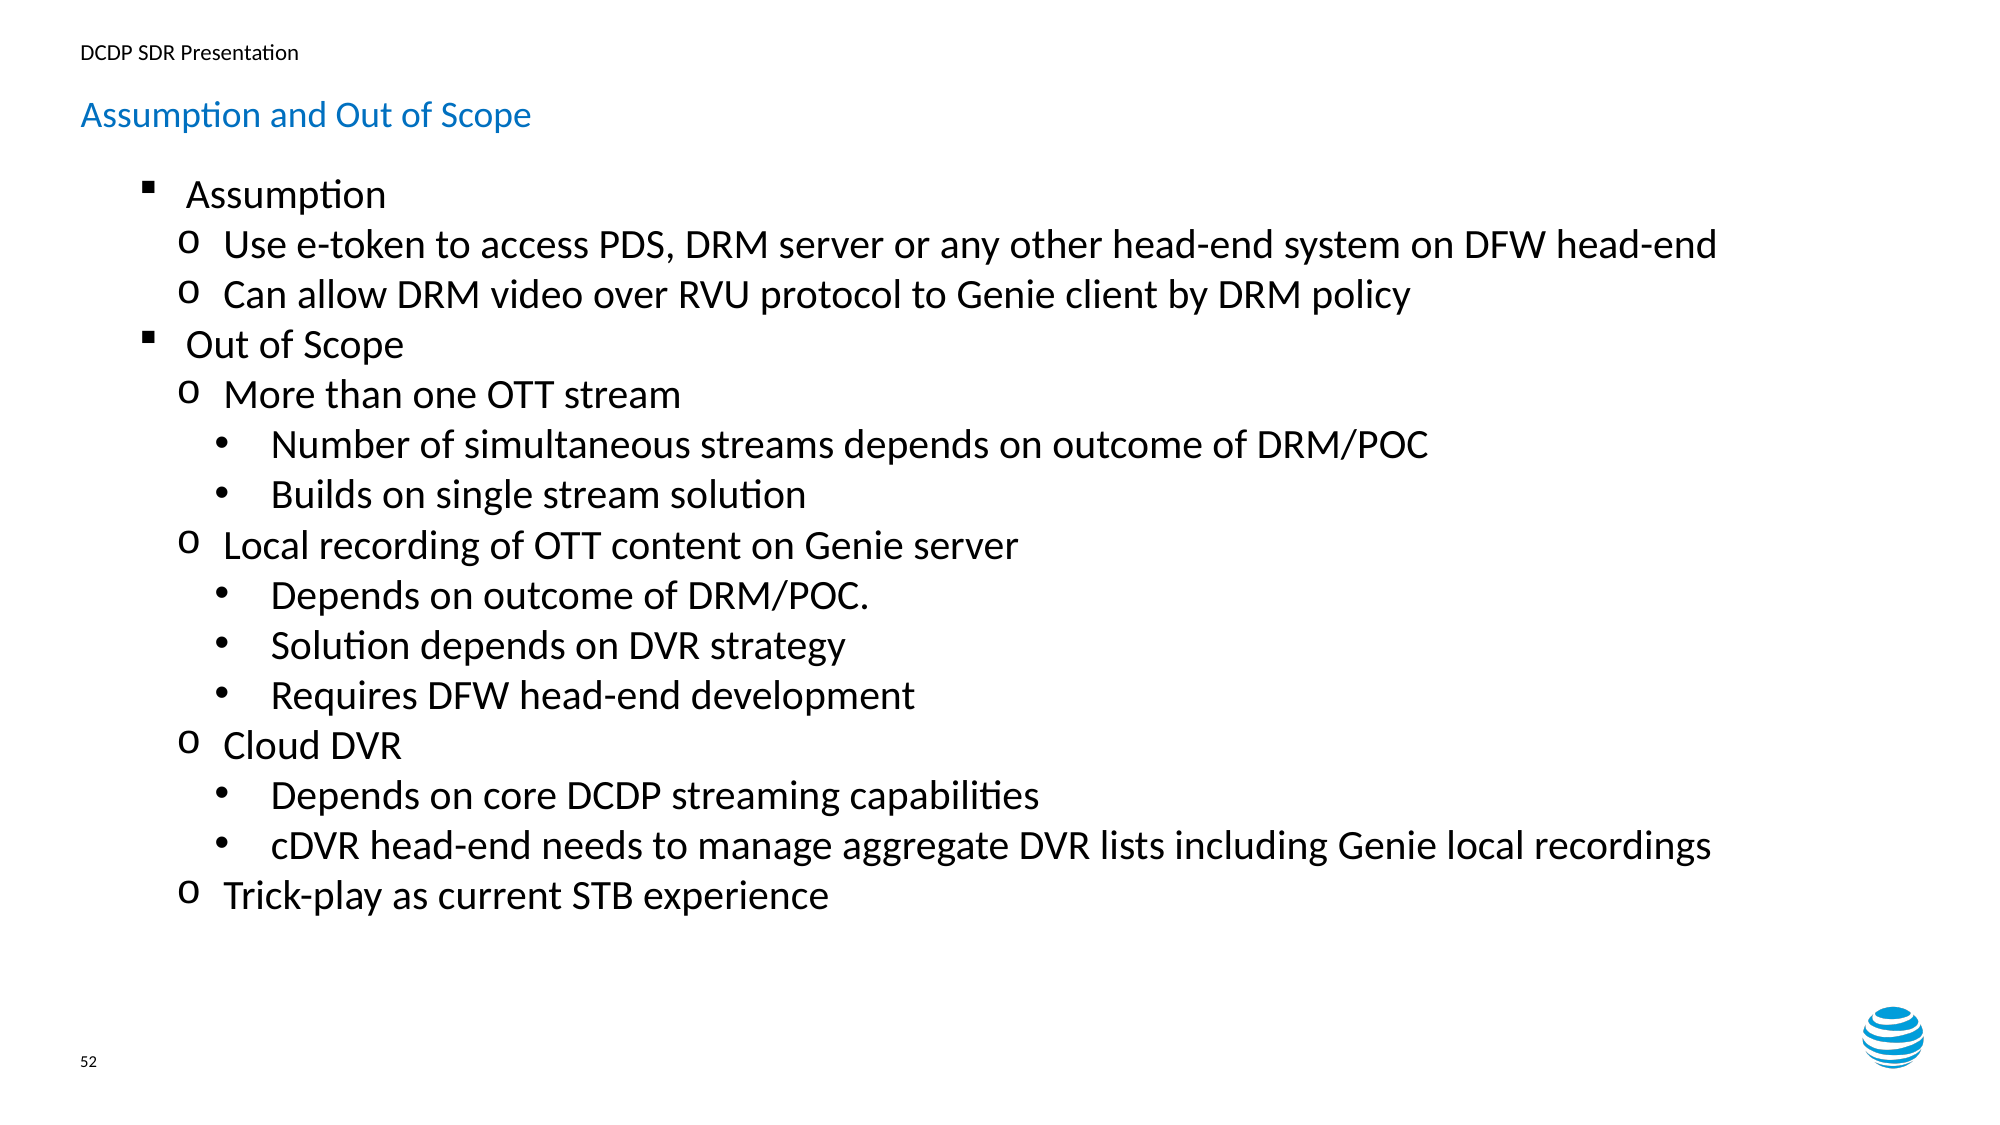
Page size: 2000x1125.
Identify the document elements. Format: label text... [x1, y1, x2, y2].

list Assumption Use e-token to access PDS, DRM server or any other head-end system on DFW head-end Can allow DRM video over RVU protocol to Genie client by DRM policy Out of Scope More than one OTT stream Number of simultaneous streams depends on outcome of DRM/POC Builds on single stream solution Local recording of OTT content on Genie server Depends on outcome of DRM/POC. Solution depends on DVR strategy Requires DFW head-end development Cloud DVR Depends on core DCDP streaming capabilities cDVR head-end needs to manage aggregate DVR lists including Genie local recordings Trick-play as current STB experience [33, 167, 1830, 1035]
title Assumption and Out of Scope [80, 85, 1920, 142]
slide_number 52 [80, 1049, 129, 1087]
